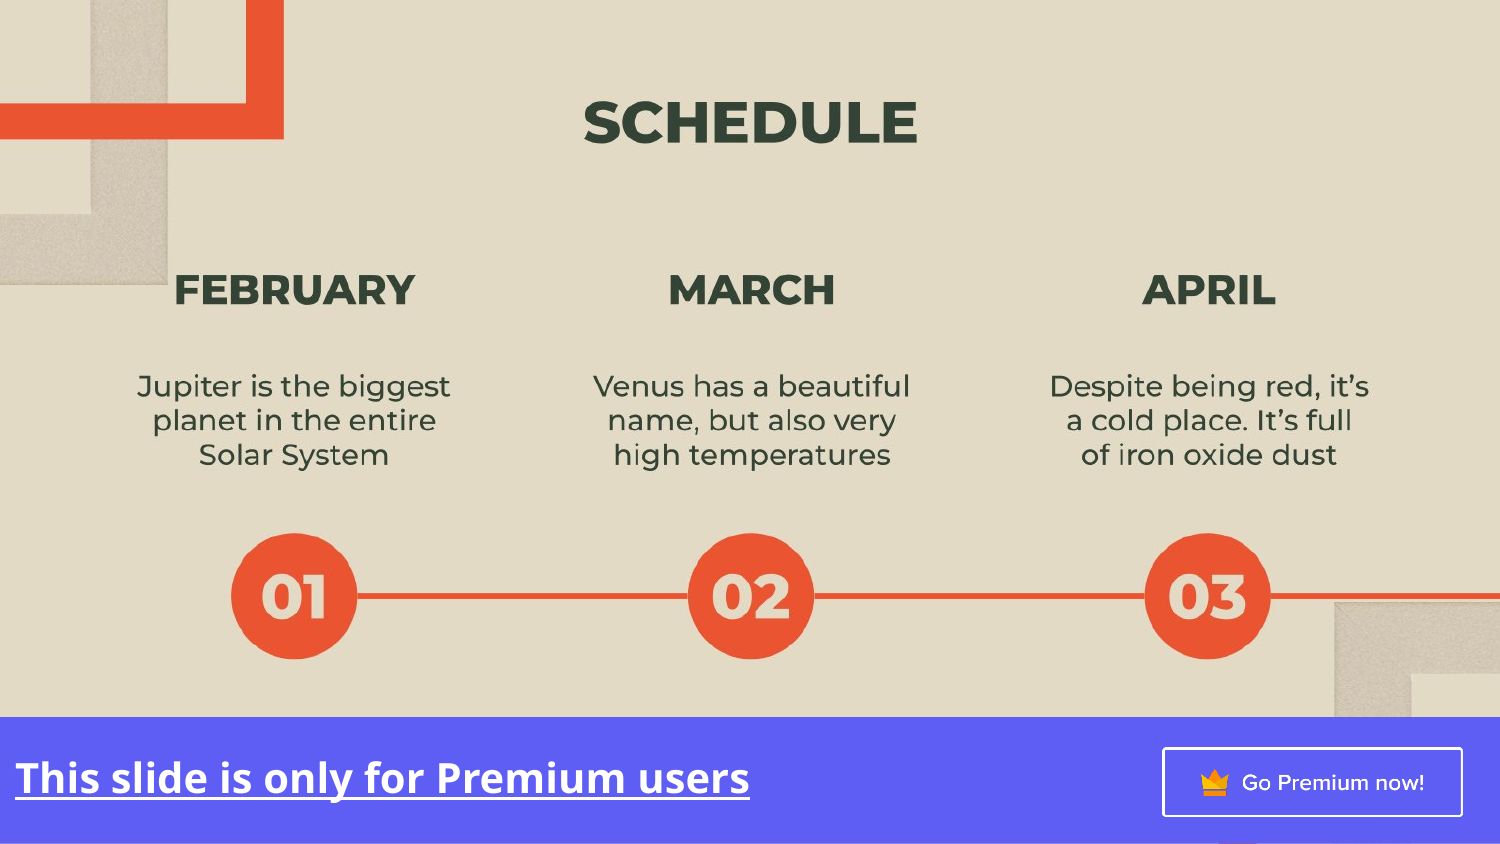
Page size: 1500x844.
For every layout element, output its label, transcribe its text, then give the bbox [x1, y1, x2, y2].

picture [1162, 747, 1463, 817]
picture [0, 0, 1500, 717]
text_box This slide is only for Premium users [0, 717, 1500, 844]
